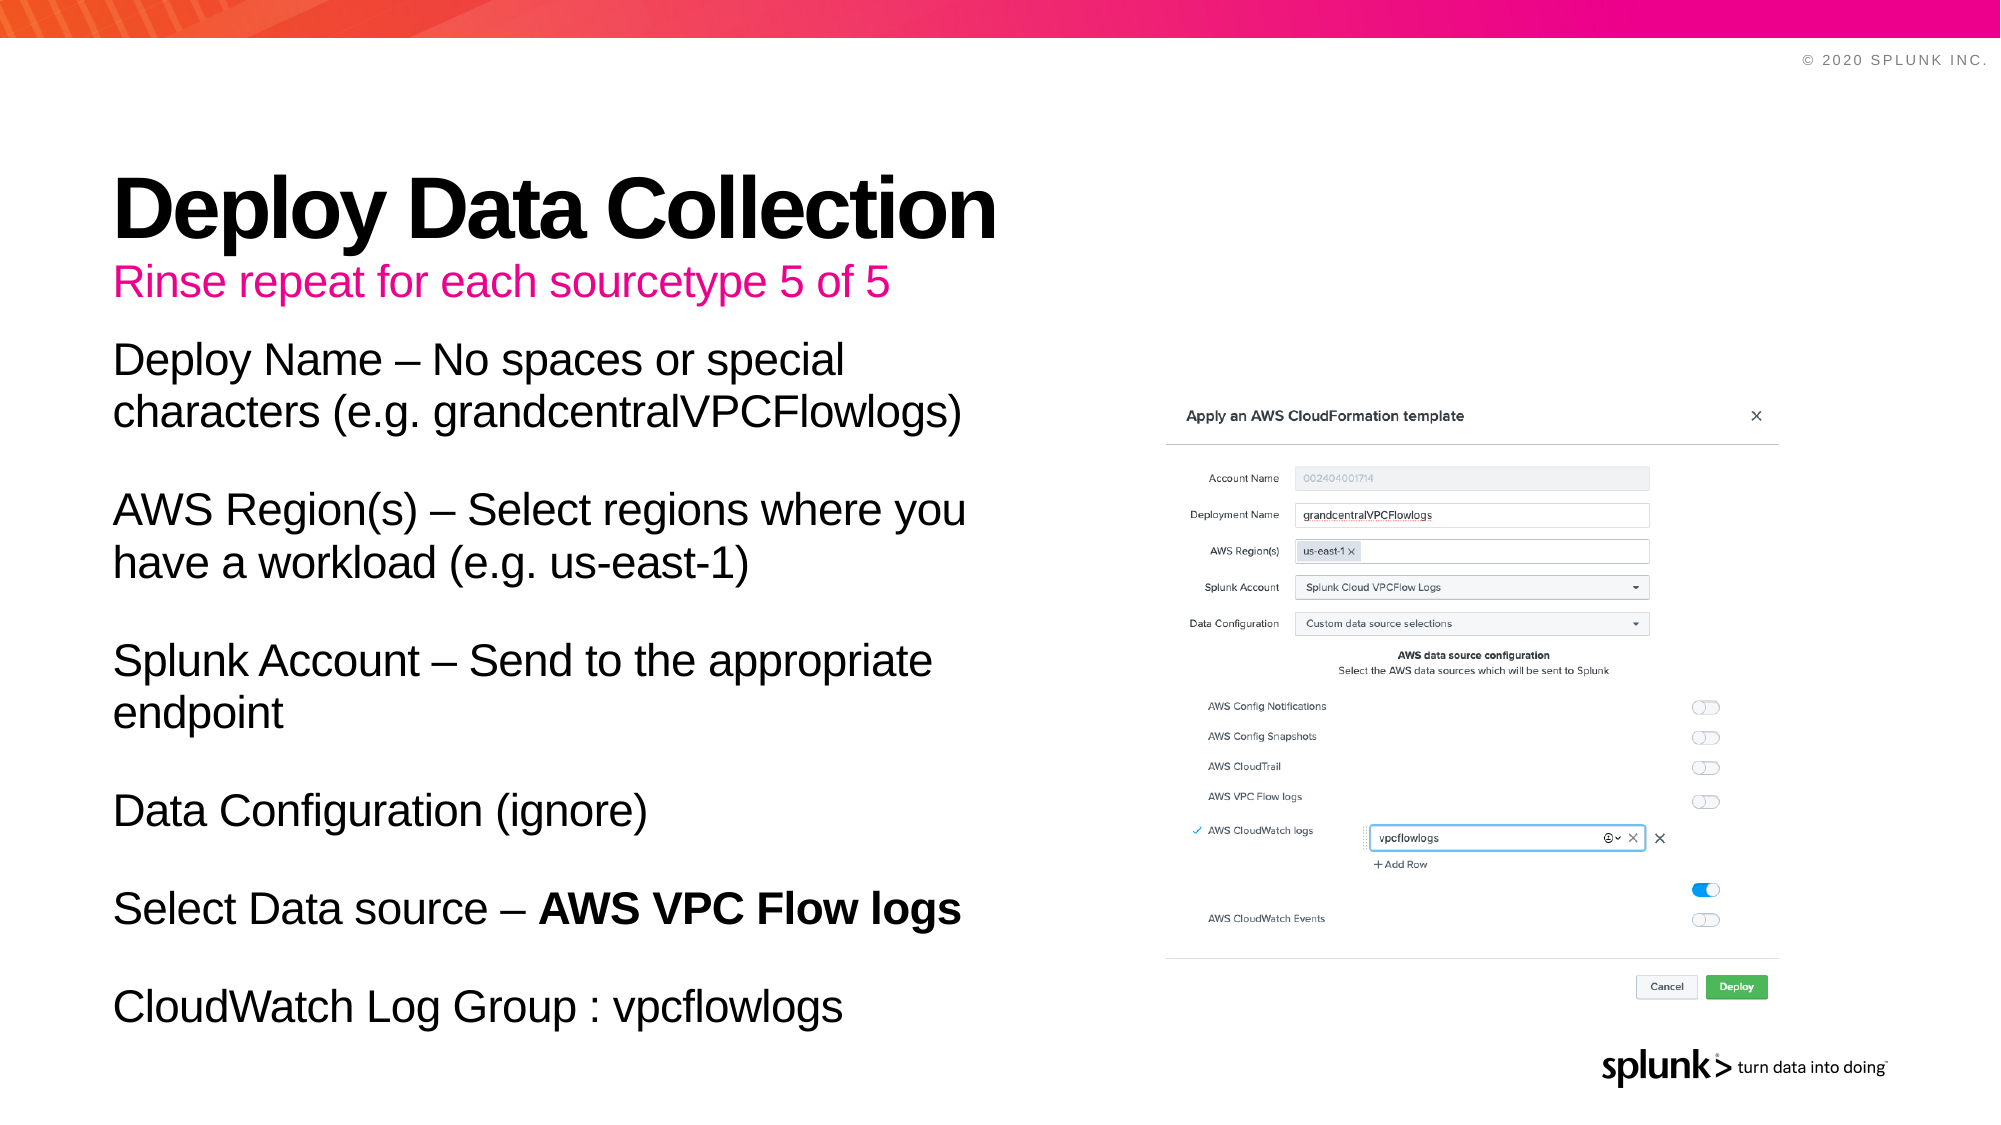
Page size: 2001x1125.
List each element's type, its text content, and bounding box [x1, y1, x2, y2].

title Deploy Data Collection [112, 85, 1887, 255]
picture [0, 0, 2000, 38]
list Deploy Name – No spaces or special characters (e.g. grandcentralVPCFlowlogs) AWS Region(s) – Select regions where you have a workload (e.g. us-east-1) Splunk Account – Send to the appropriate endpoint Data Configuration (ignore) Select Data source – AWS VPC Flow logs CloudWatch Log Group : vpcflowlogs [112, 333, 976, 958]
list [1166, 388, 1779, 1013]
picture [1602, 1049, 1888, 1088]
list Rinse repeat for each sourcetype 5 of 5 [112, 261, 1888, 308]
